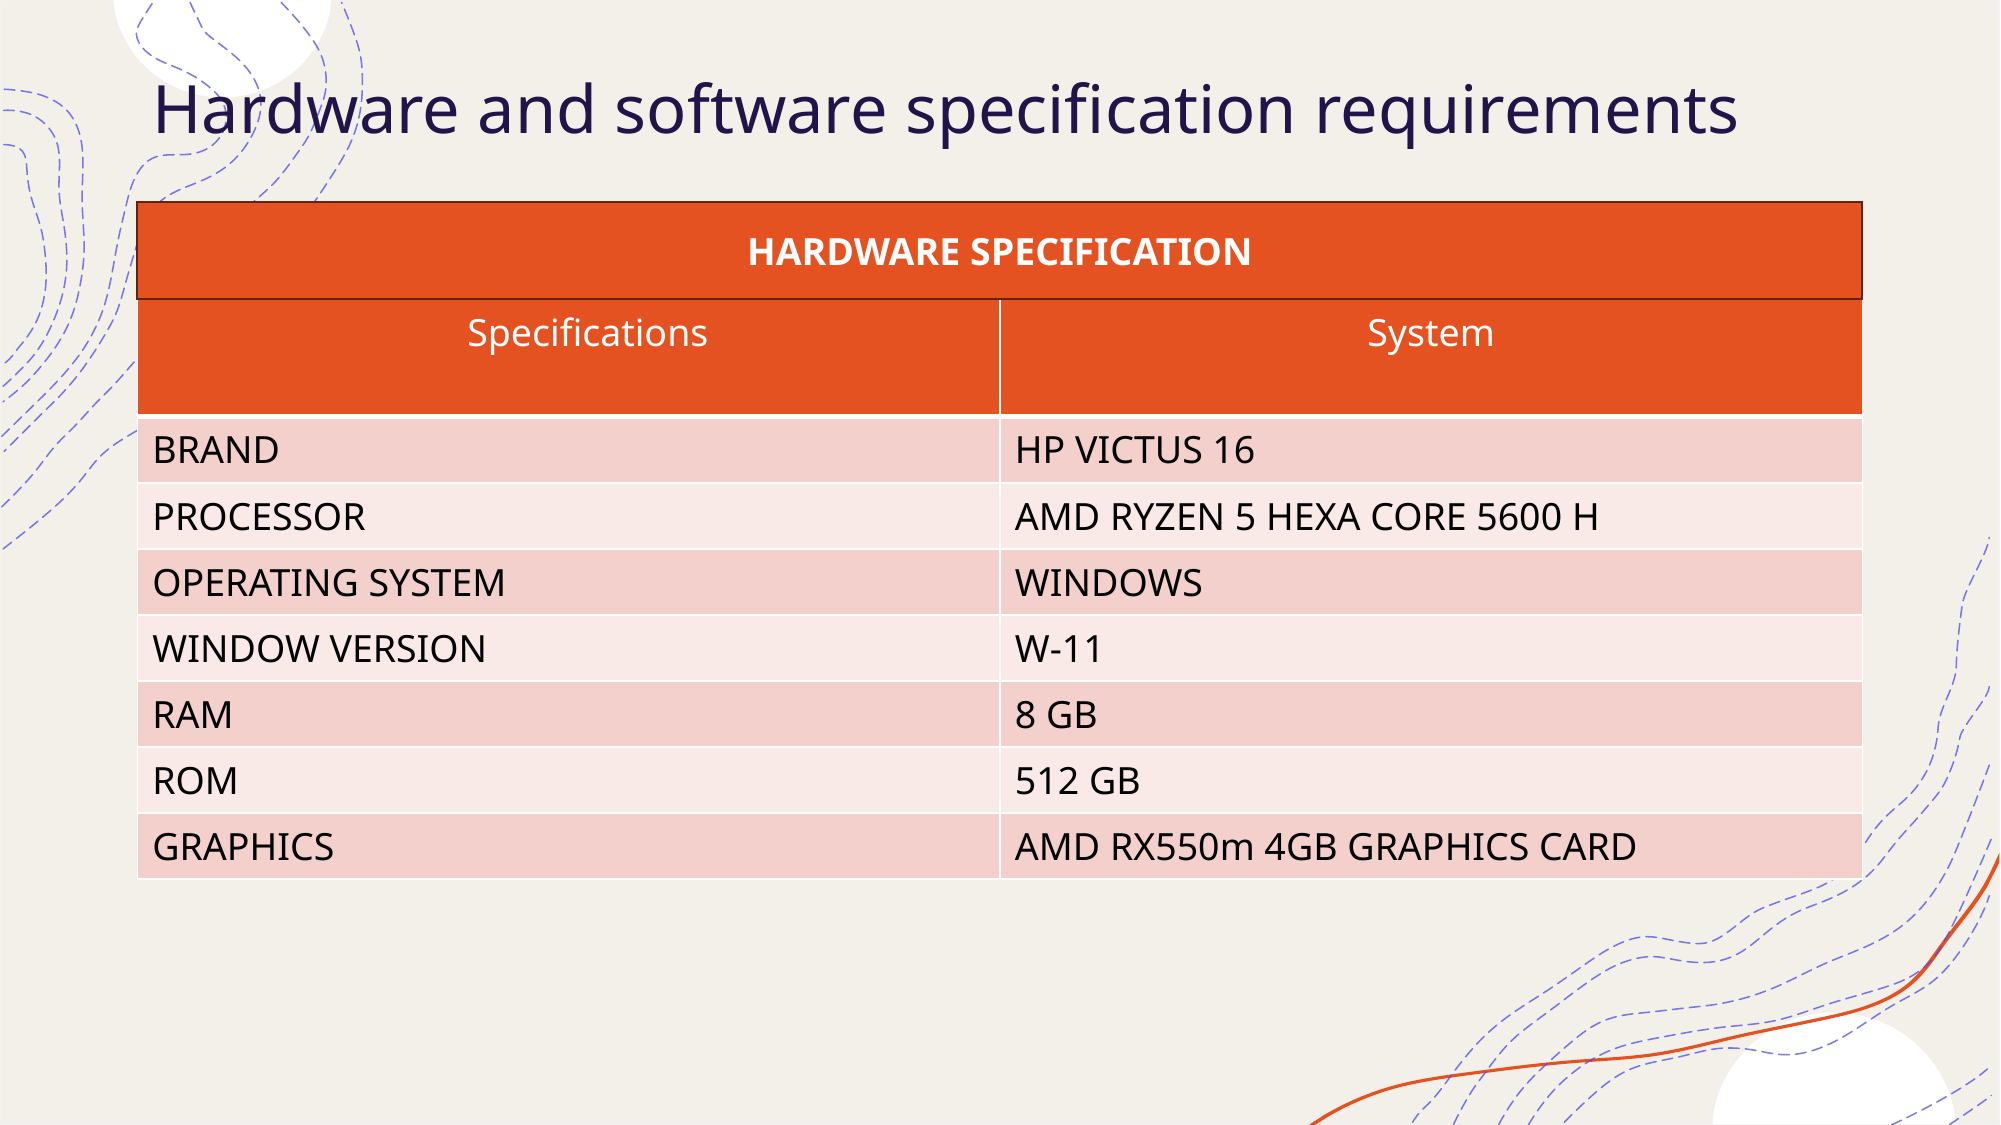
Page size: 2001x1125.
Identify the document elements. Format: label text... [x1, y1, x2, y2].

table_cell 512 GB [1001, 748, 1862, 812]
table_cell BRAND [138, 419, 999, 482]
table_cell WINDOW VERSION [138, 616, 999, 680]
table_cell AMD RYZEN 5 HEXA CORE 5600 H [1001, 484, 1862, 548]
table_cell WINDOWS [1001, 550, 1862, 614]
table_cell W-11 [1001, 616, 1862, 680]
text_box HARDWARE SPECIFICATION [136, 201, 1863, 300]
title Hardware and software specification requirements [137, 62, 1863, 201]
table_cell ROM [138, 748, 999, 812]
table_cell OPERATING SYSTEM [138, 550, 999, 614]
table_cell RAM [138, 682, 999, 746]
table_cell AMD RX550m 4GB GRAPHICS CARD [1001, 814, 1862, 878]
table_cell PROCESSOR [138, 484, 999, 548]
table_cell HP VICTUS 16 [1001, 419, 1862, 482]
table_cell 8 GB [1001, 682, 1862, 746]
table_header Specifications [138, 300, 999, 414]
table_cell GRAPHICS [138, 814, 999, 878]
table_header System [1001, 300, 1862, 414]
